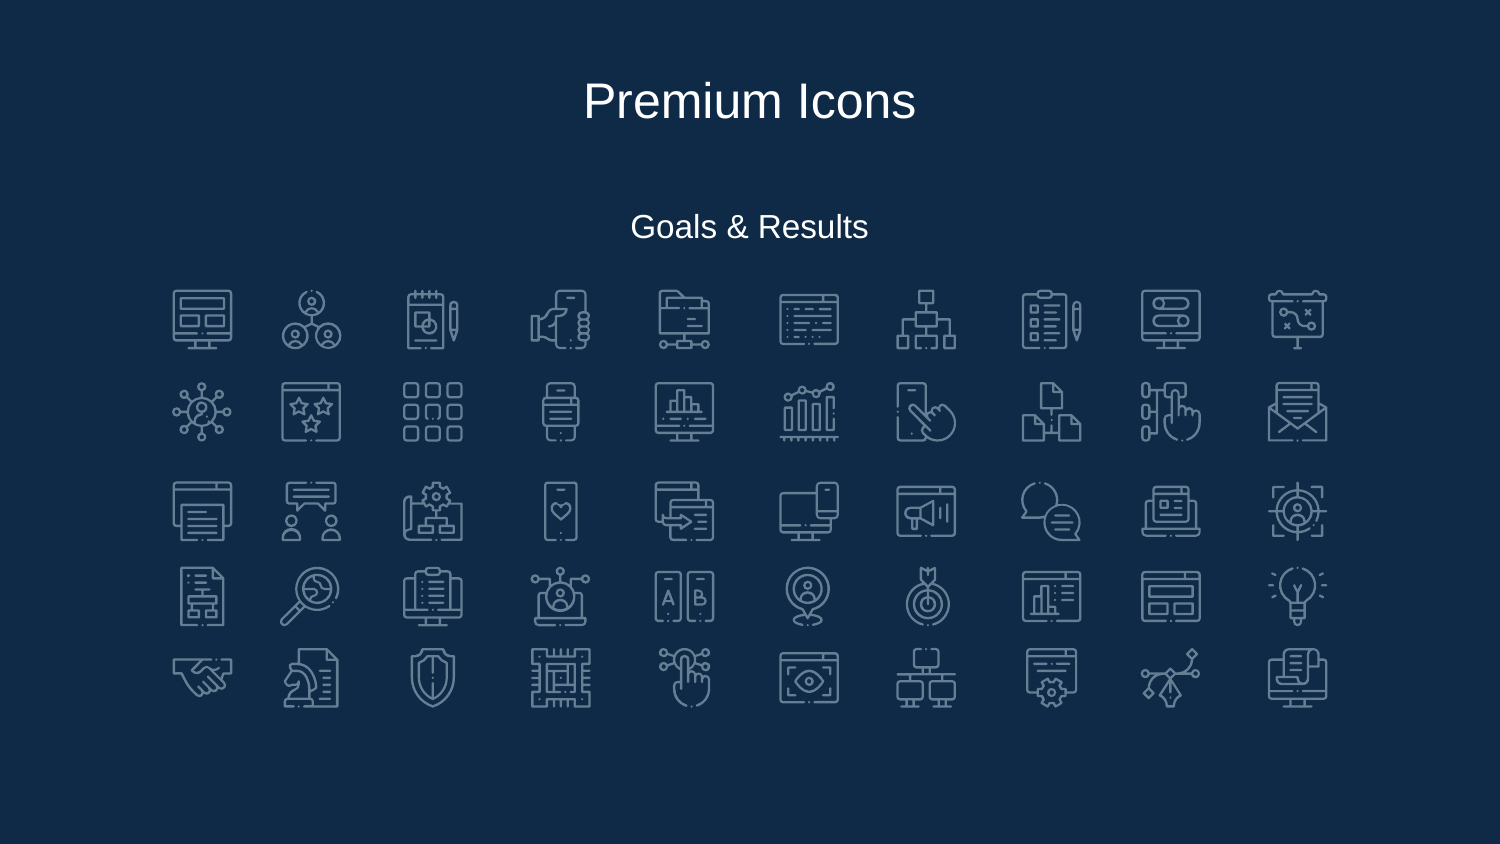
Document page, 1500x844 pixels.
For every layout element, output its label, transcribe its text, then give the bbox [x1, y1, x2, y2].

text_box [279, 289, 344, 350]
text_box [779, 651, 840, 704]
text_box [1140, 570, 1202, 623]
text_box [530, 289, 592, 350]
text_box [896, 289, 957, 350]
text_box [654, 481, 715, 542]
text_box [530, 647, 592, 708]
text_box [779, 481, 840, 542]
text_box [1021, 570, 1082, 623]
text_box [1267, 647, 1328, 708]
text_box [283, 647, 339, 708]
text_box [280, 481, 342, 542]
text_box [402, 481, 463, 542]
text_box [171, 381, 234, 442]
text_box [1025, 647, 1078, 708]
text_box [543, 481, 579, 542]
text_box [407, 289, 459, 350]
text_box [895, 647, 957, 708]
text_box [1267, 289, 1328, 350]
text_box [896, 485, 957, 538]
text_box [658, 289, 711, 350]
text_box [896, 381, 957, 442]
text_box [1140, 647, 1202, 708]
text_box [902, 566, 951, 627]
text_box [541, 381, 580, 442]
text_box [281, 381, 342, 442]
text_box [782, 566, 836, 627]
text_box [1267, 481, 1328, 542]
text_box Goals & Results [171, 189, 1328, 270]
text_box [778, 381, 840, 442]
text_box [657, 647, 712, 708]
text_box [654, 381, 715, 442]
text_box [1141, 485, 1201, 538]
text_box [1267, 566, 1328, 627]
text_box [172, 481, 233, 542]
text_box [1267, 381, 1328, 442]
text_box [1140, 289, 1202, 350]
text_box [172, 289, 233, 350]
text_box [410, 647, 456, 708]
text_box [654, 570, 715, 623]
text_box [1140, 381, 1202, 442]
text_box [779, 293, 840, 346]
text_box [172, 658, 233, 698]
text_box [402, 566, 463, 627]
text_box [277, 566, 345, 627]
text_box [179, 566, 225, 627]
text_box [402, 381, 463, 442]
title Premium Icons [171, 53, 1328, 133]
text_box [1016, 481, 1087, 542]
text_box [530, 566, 592, 627]
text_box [1021, 381, 1082, 442]
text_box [1021, 289, 1082, 350]
